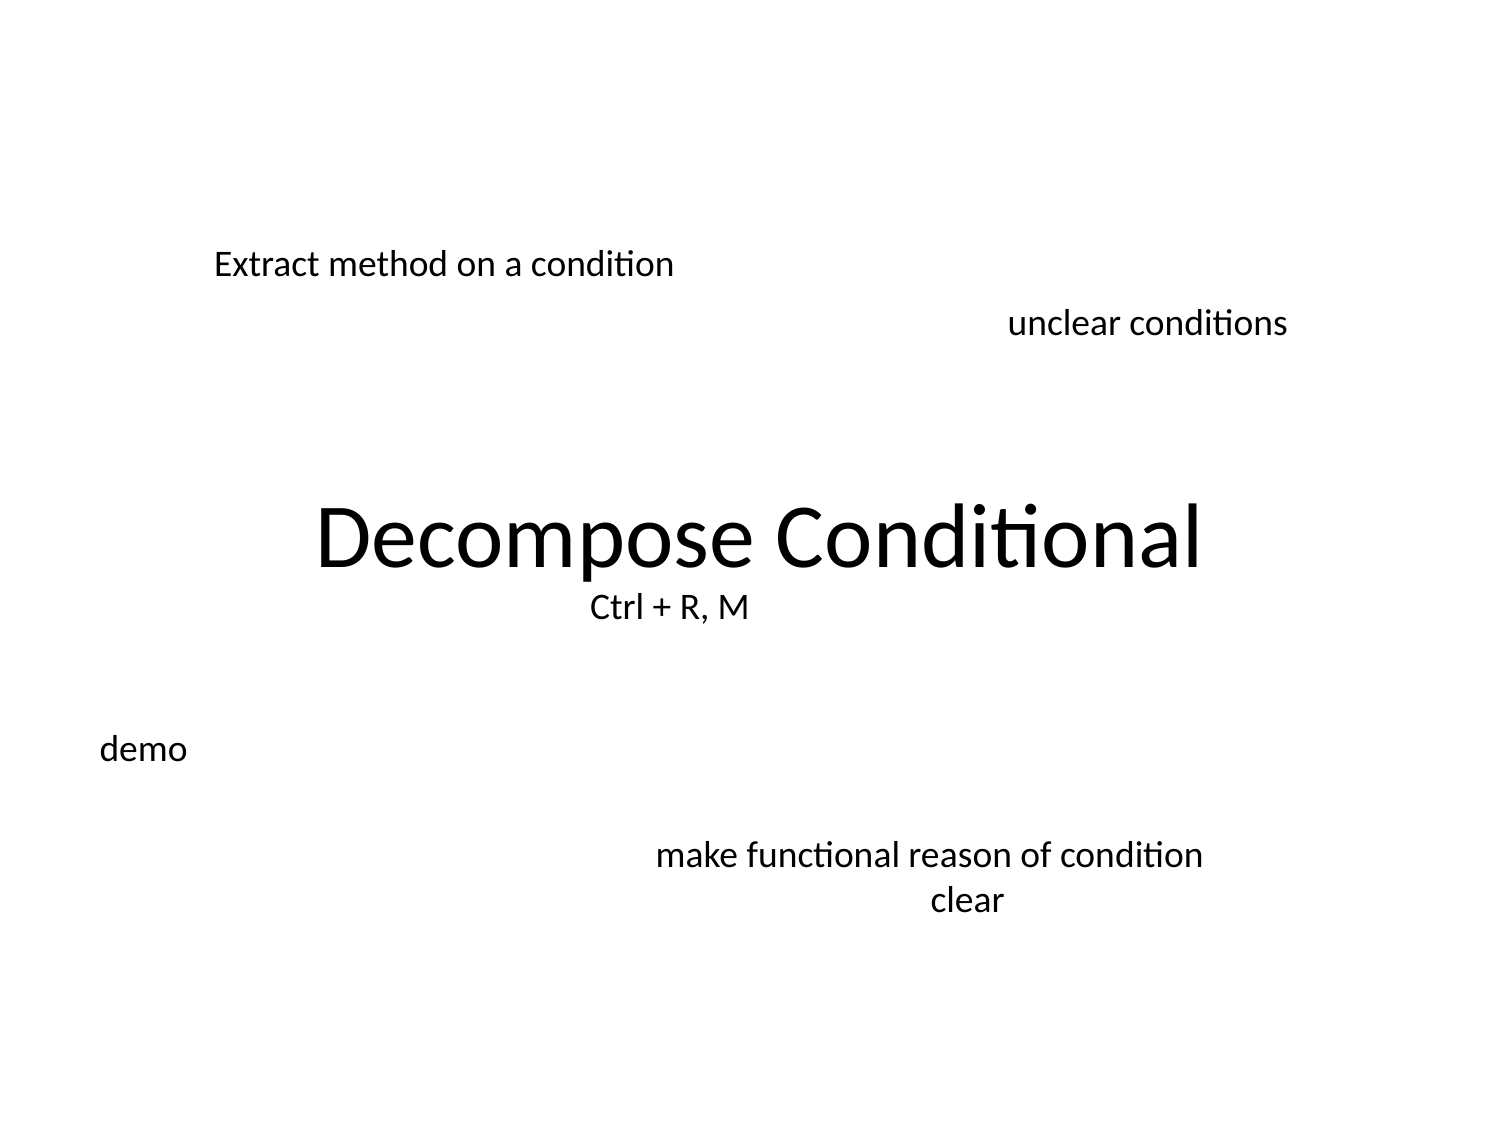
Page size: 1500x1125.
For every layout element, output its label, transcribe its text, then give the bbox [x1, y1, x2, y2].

text_box unclear conditions [837, 290, 1459, 421]
text_box make functional reason of condition clear [619, 822, 1241, 953]
text_box Extract method on a condition [84, 231, 805, 362]
text_box demo [84, 716, 761, 917]
title Decompose Conditional [84, 467, 1435, 656]
text_box Ctrl + R, M [575, 574, 870, 681]
